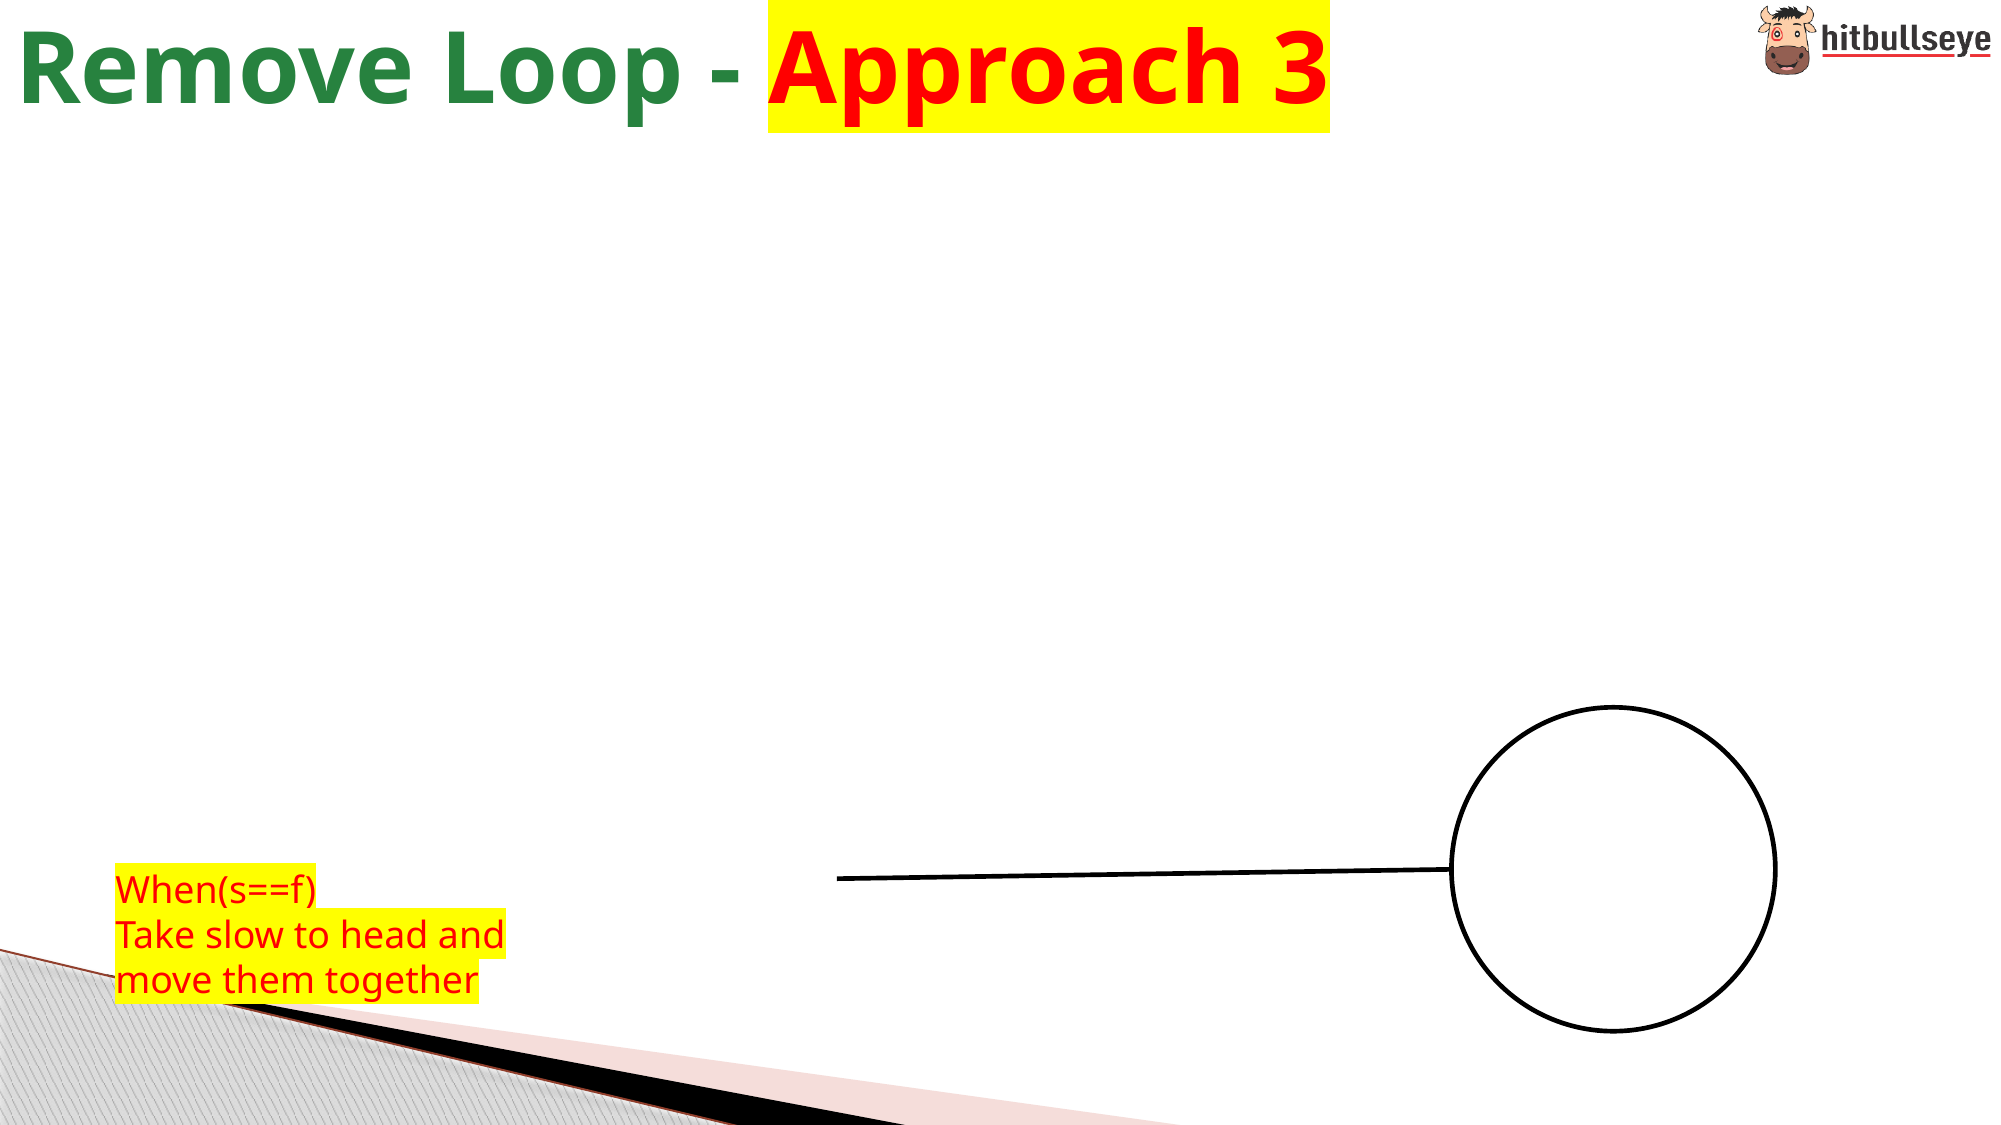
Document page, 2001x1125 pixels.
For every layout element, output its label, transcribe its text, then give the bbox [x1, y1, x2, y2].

picture [1800, 0, 2000, 81]
text_box [1446, 702, 1780, 1036]
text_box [836, 869, 1452, 879]
title Remove Loop - Approach 3 [0, 0, 1800, 254]
text_box When(s==f) Take slow to head and move them together [100, 858, 543, 1008]
